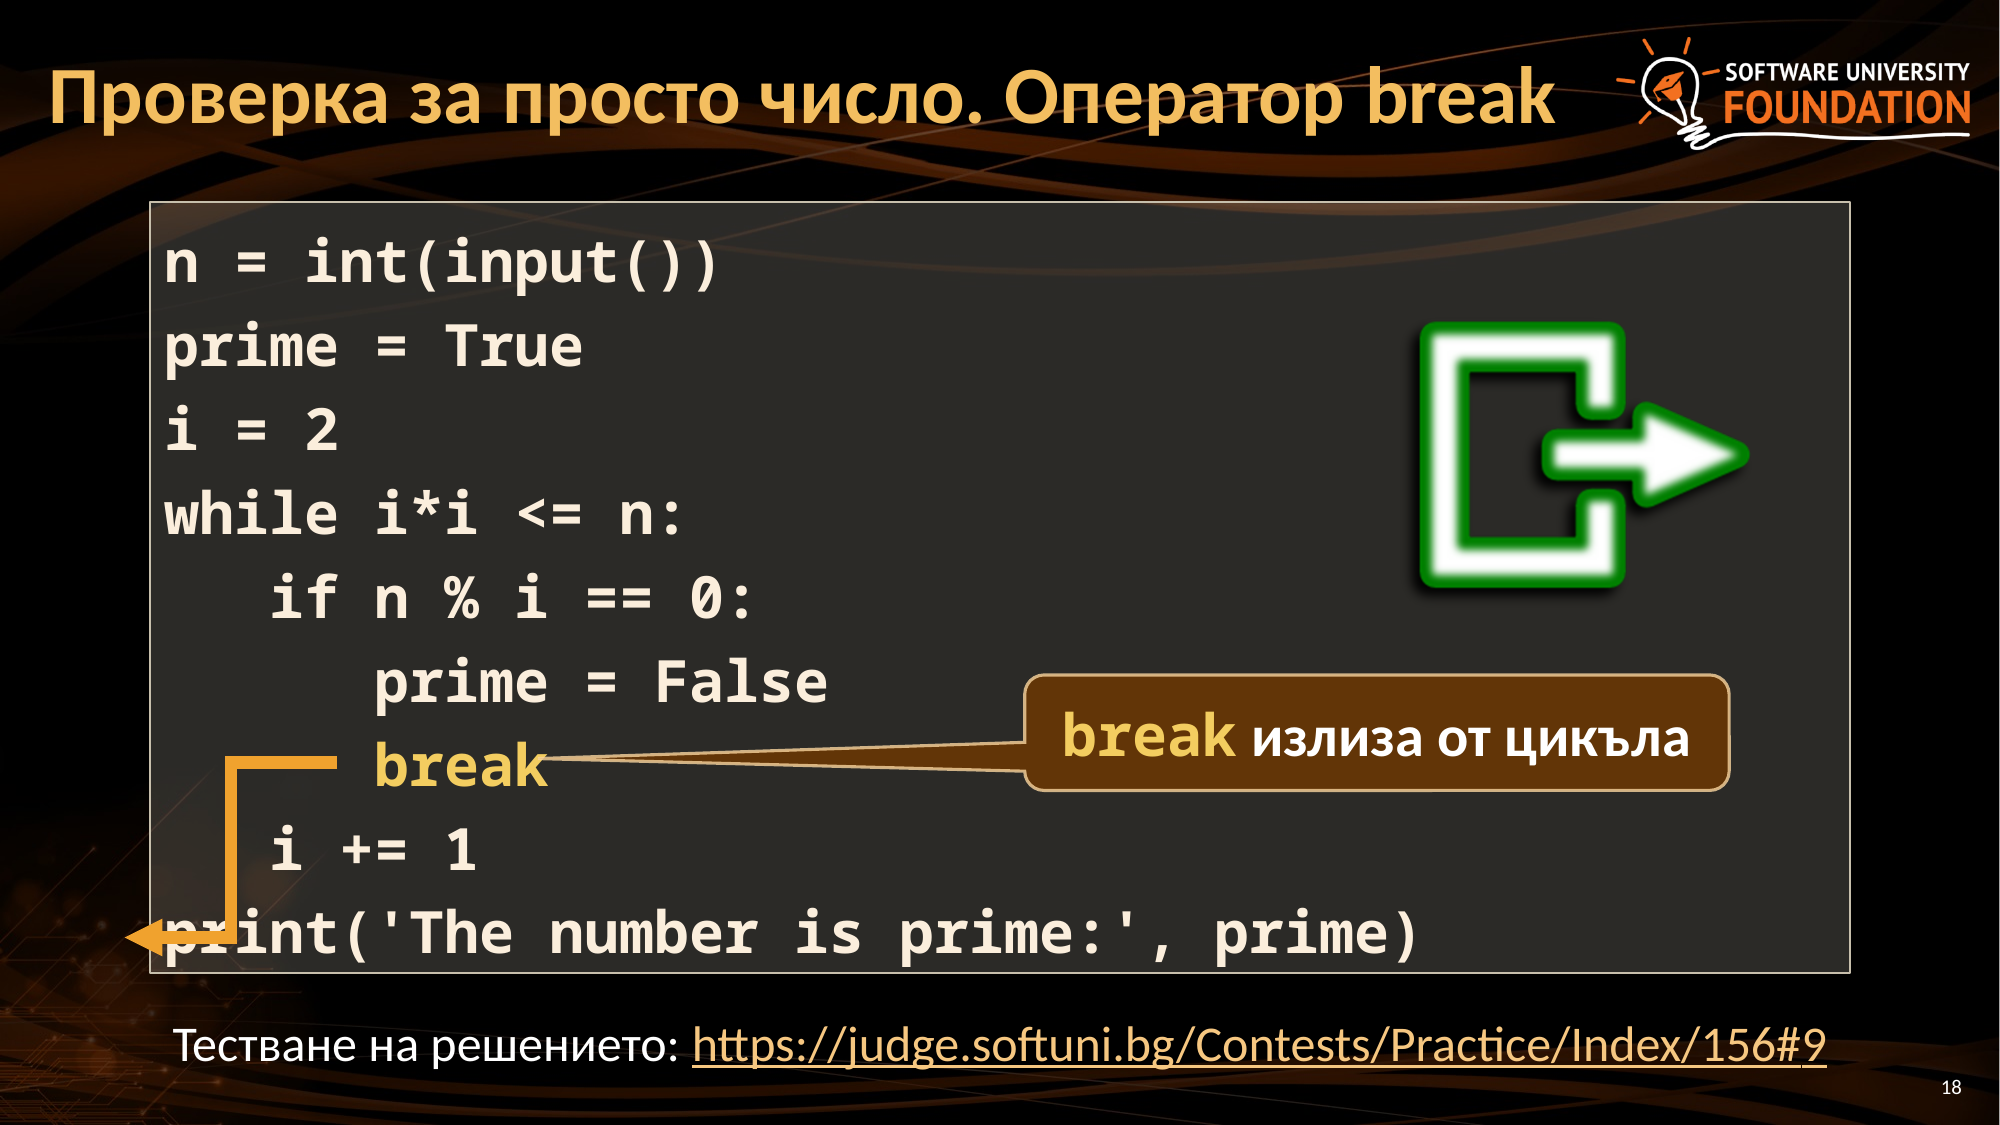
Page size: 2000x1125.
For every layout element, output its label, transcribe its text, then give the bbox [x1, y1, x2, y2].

slide_number 18 [1897, 1070, 1968, 1103]
picture [0, 0, 2000, 1125]
title Проверка за просто число. Оператор break [30, 6, 1602, 189]
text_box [124, 762, 338, 938]
text_box Тестване на решението: https://judge.softuni.bg/Contests/Practice/Index/156#9 [124, 1004, 1875, 1080]
text_box break излиза от цикъла [538, 673, 1731, 792]
text_box n = int(input()) prime = True i = 2 while i*i <= n: if n % i == 0: prime = False break i += 1 print('The number is prime:', prime) [149, 202, 1851, 973]
